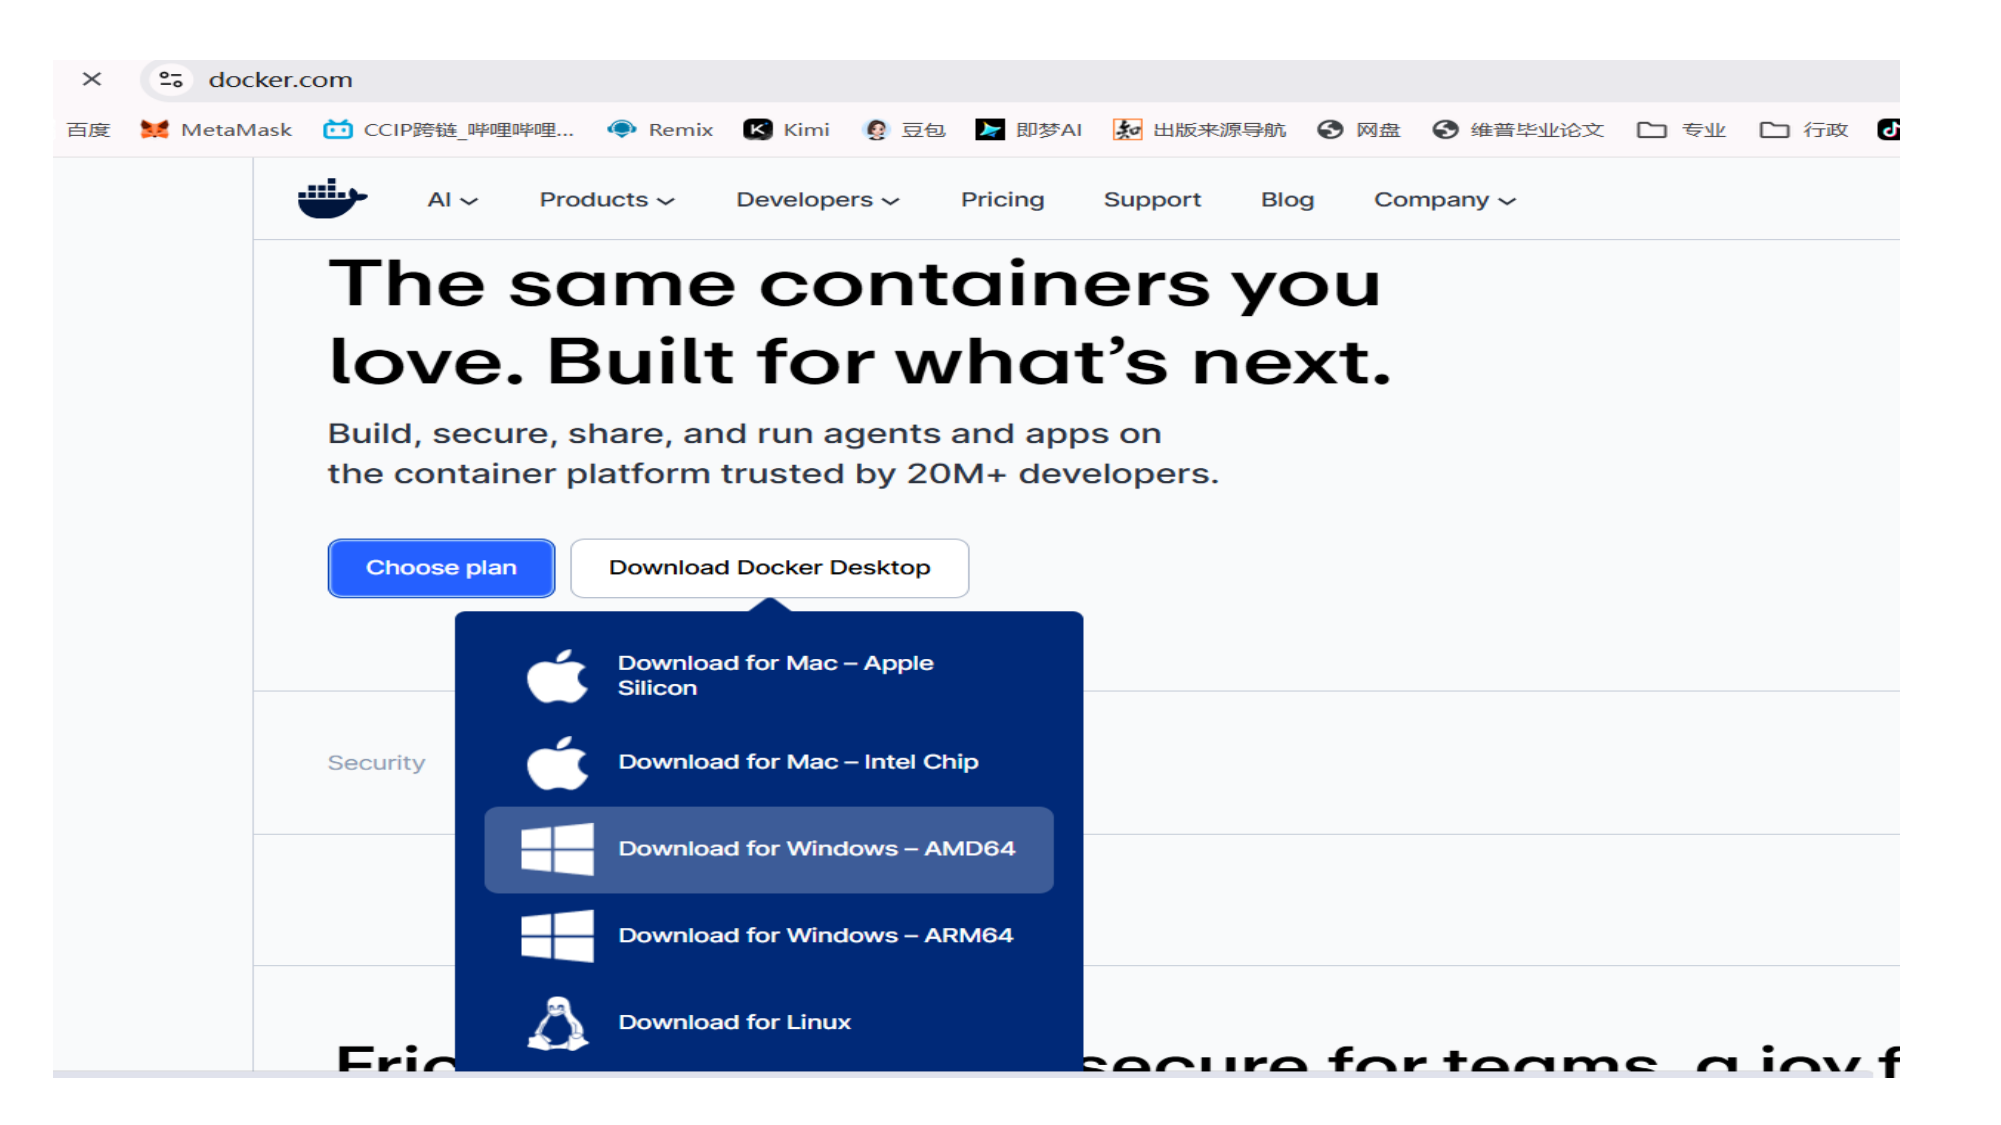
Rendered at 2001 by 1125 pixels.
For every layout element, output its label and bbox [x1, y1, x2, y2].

list [52, 59, 1900, 1079]
